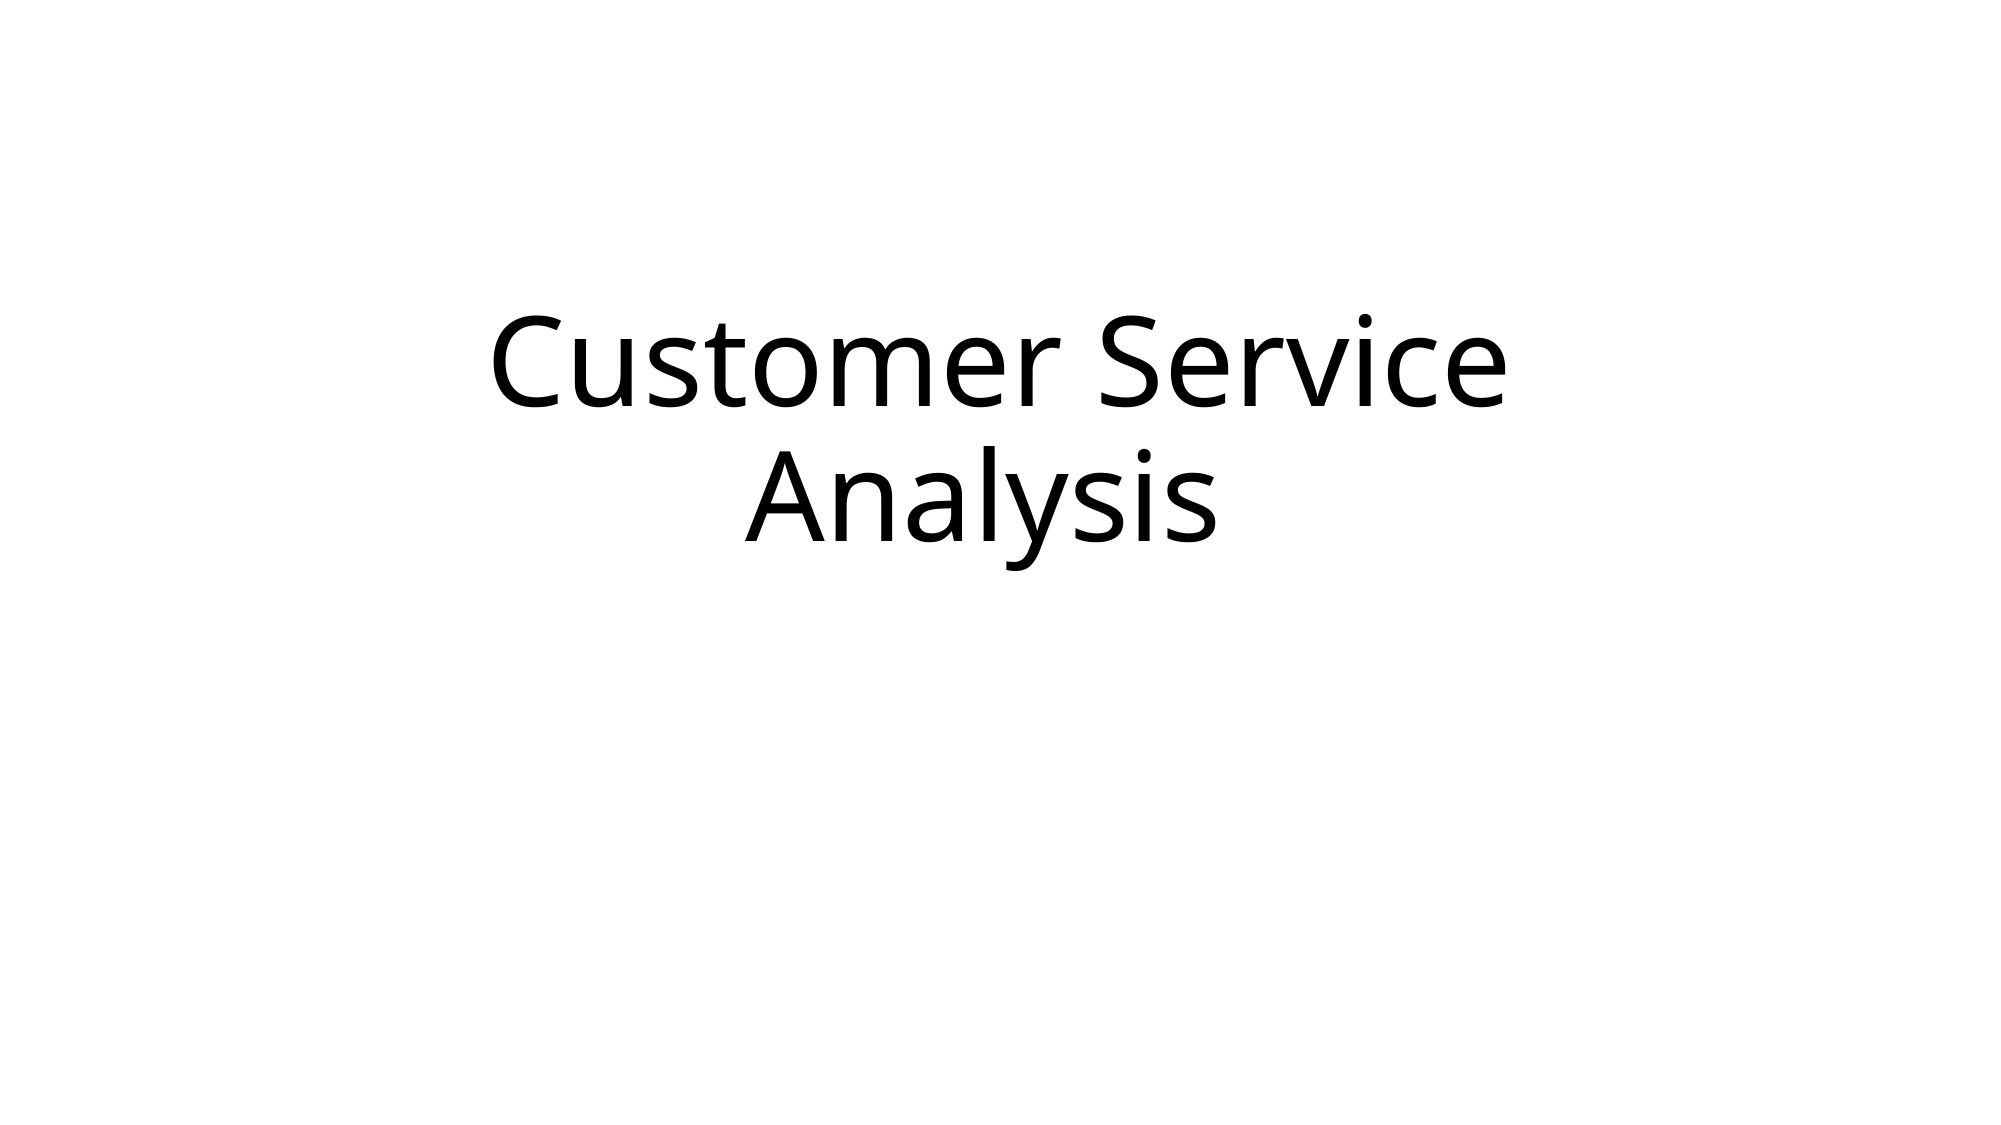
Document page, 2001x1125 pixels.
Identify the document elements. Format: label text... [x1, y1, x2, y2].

title Customer Service Analysis [249, 184, 1750, 576]
